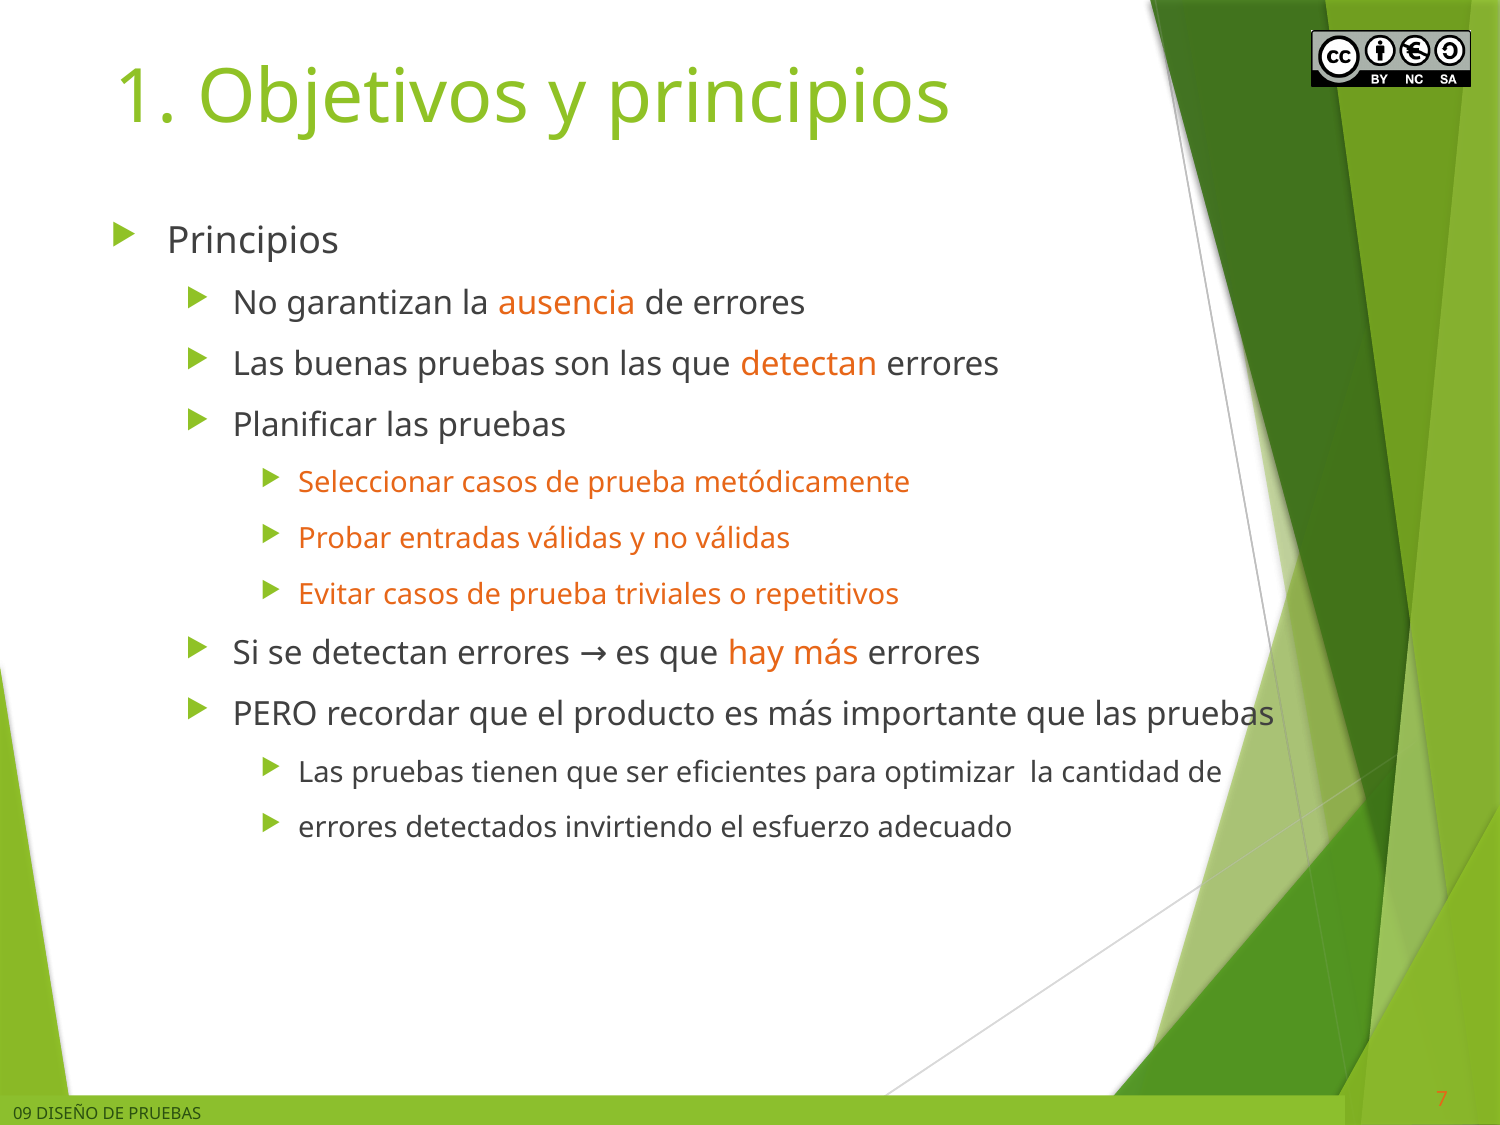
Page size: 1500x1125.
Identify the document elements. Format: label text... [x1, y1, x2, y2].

title 1. Objetivos y principios [99, 39, 1235, 149]
list Principios No garantizan la ausencia de errores Las buenas pruebas son las que detectan errores Planificar las pruebas Seleccionar casos de prueba metódicamente Probar entradas válidas y no válidas Evitar casos de prueba triviales o repetitivos Si se detectan errores → es que hay más errores PERO recordar que el producto es más importante que las pruebas Las pruebas tienen que ser eficientes para optimizar la cantidad de errores detectados invirtiendo el esfuerzo adecuado [95, 208, 1334, 958]
picture [1311, 30, 1471, 87]
